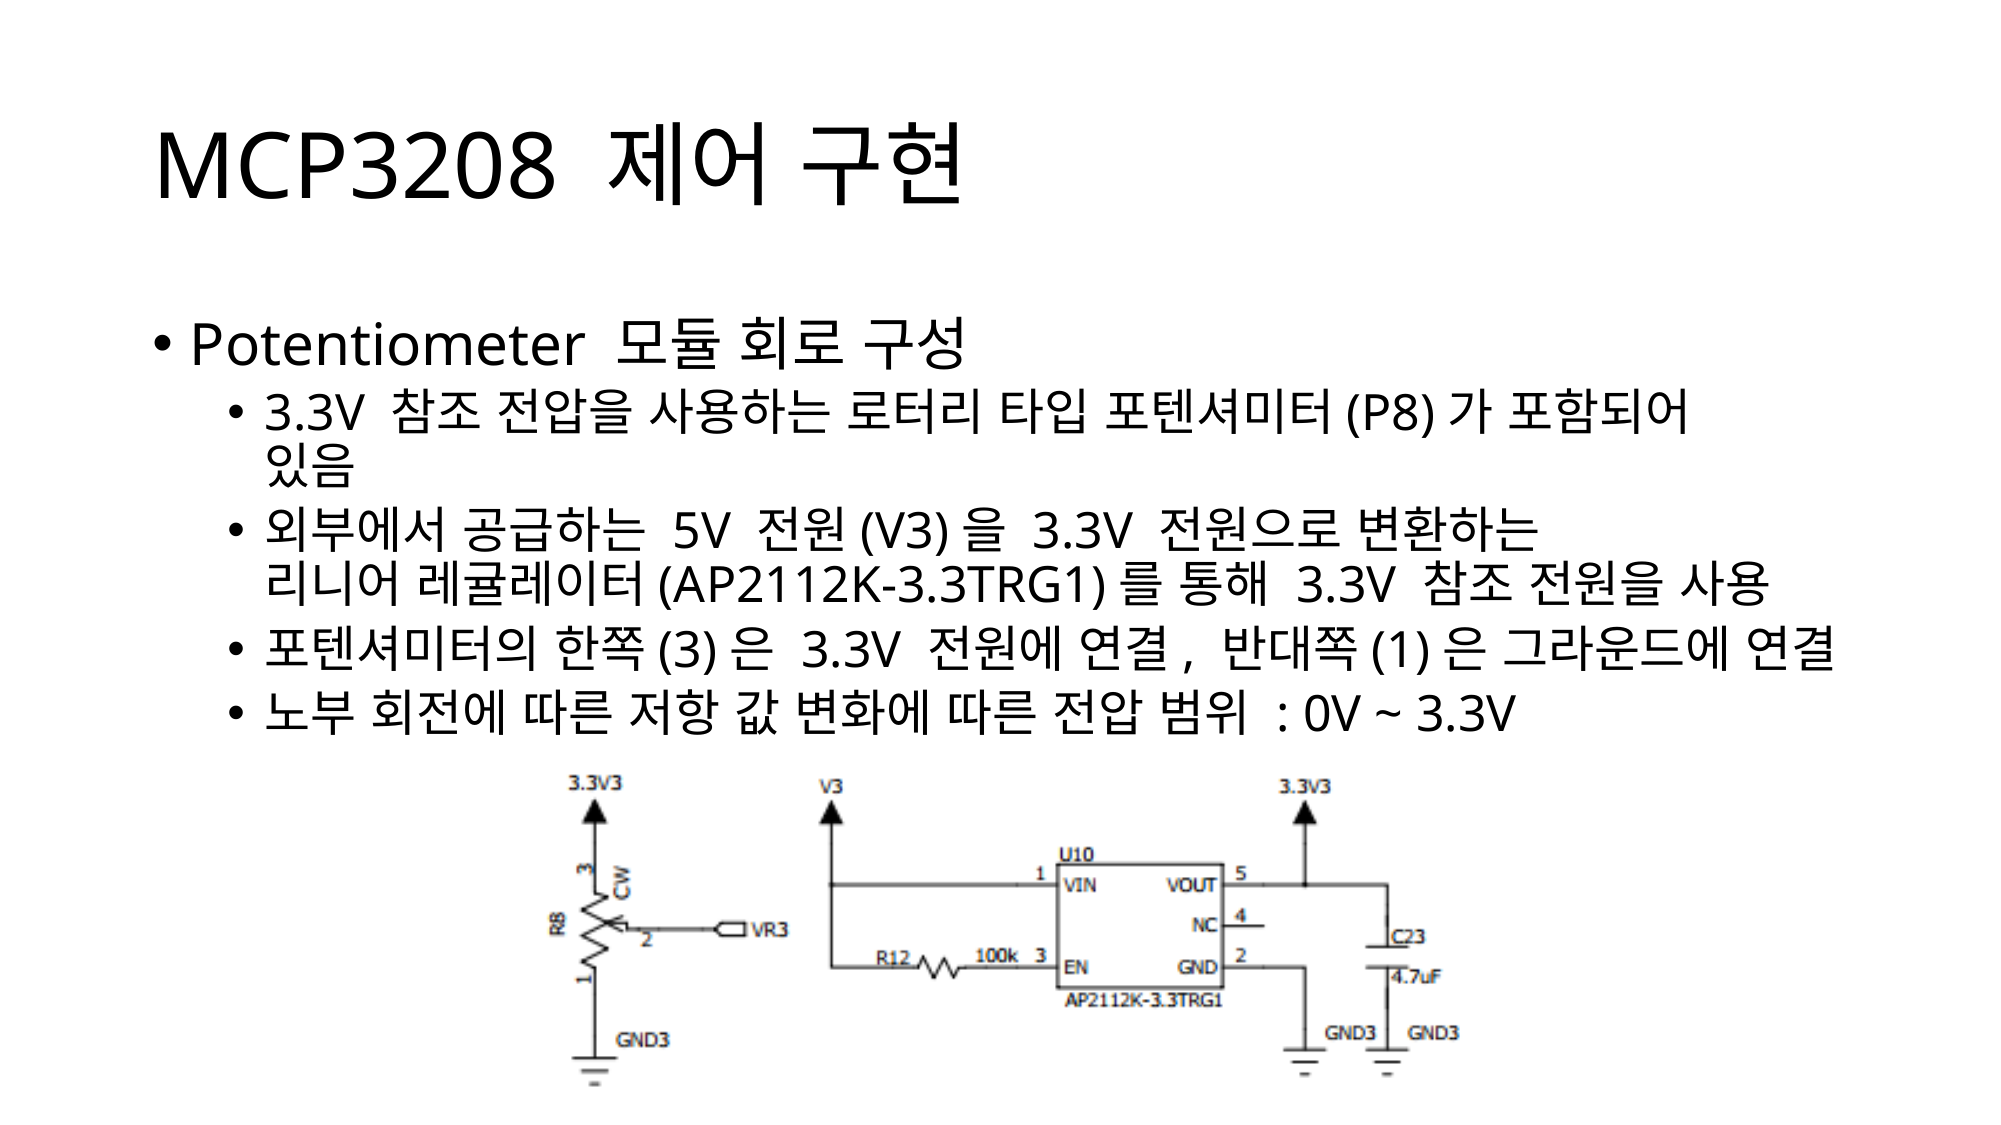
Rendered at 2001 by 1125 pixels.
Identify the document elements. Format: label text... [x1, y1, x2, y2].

list Potentiometer 모듈 회로 구성 3.3V 참조 전압을 사용하는 로터리 타입 포텐셔미터(P8)가 포함되어 있음 외부에서 공급하는 5V 전원(V3)을 3.3V 전원으로 변환하는 리니어 레귤레이터(AP2112K-3.3TRG1)를 통해 3.3V 참조 전원을 사용 포텐셔미터의 한쪽(3)은 3.3V 전원에 연결, 반대쪽(1)은 그라운드에 연결 노부 회전에 따른 저항 값 변화에 따른 전압 범위 : 0V ~ 3.3V [137, 299, 1888, 1099]
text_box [526, 749, 1474, 1104]
title MCP3208 제어 구현 [137, 59, 1863, 278]
